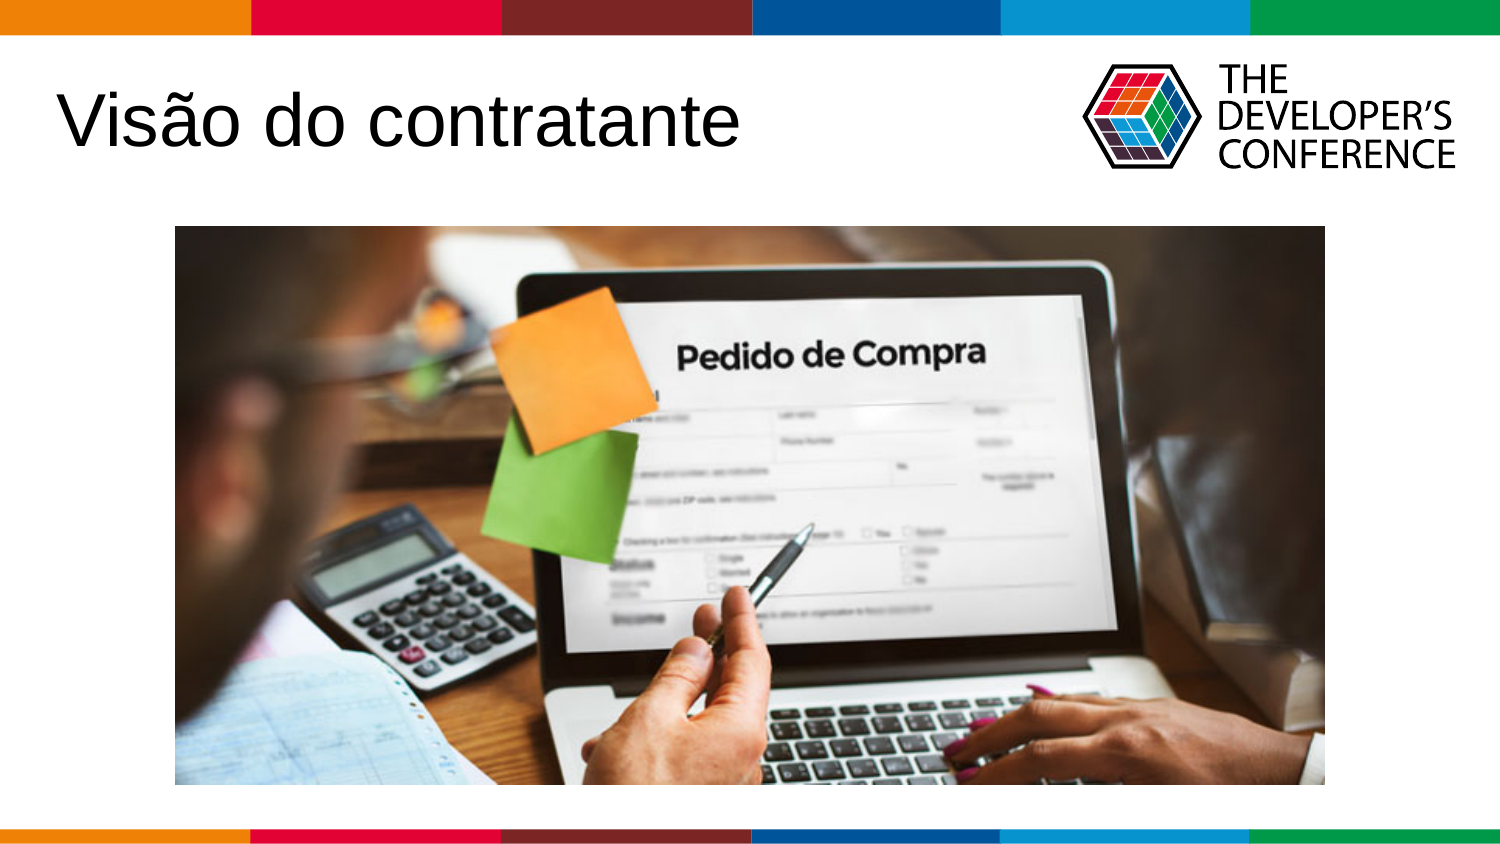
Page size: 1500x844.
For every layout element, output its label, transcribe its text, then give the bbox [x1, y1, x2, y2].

title Visão do contratante [41, 59, 975, 174]
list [175, 225, 1325, 785]
